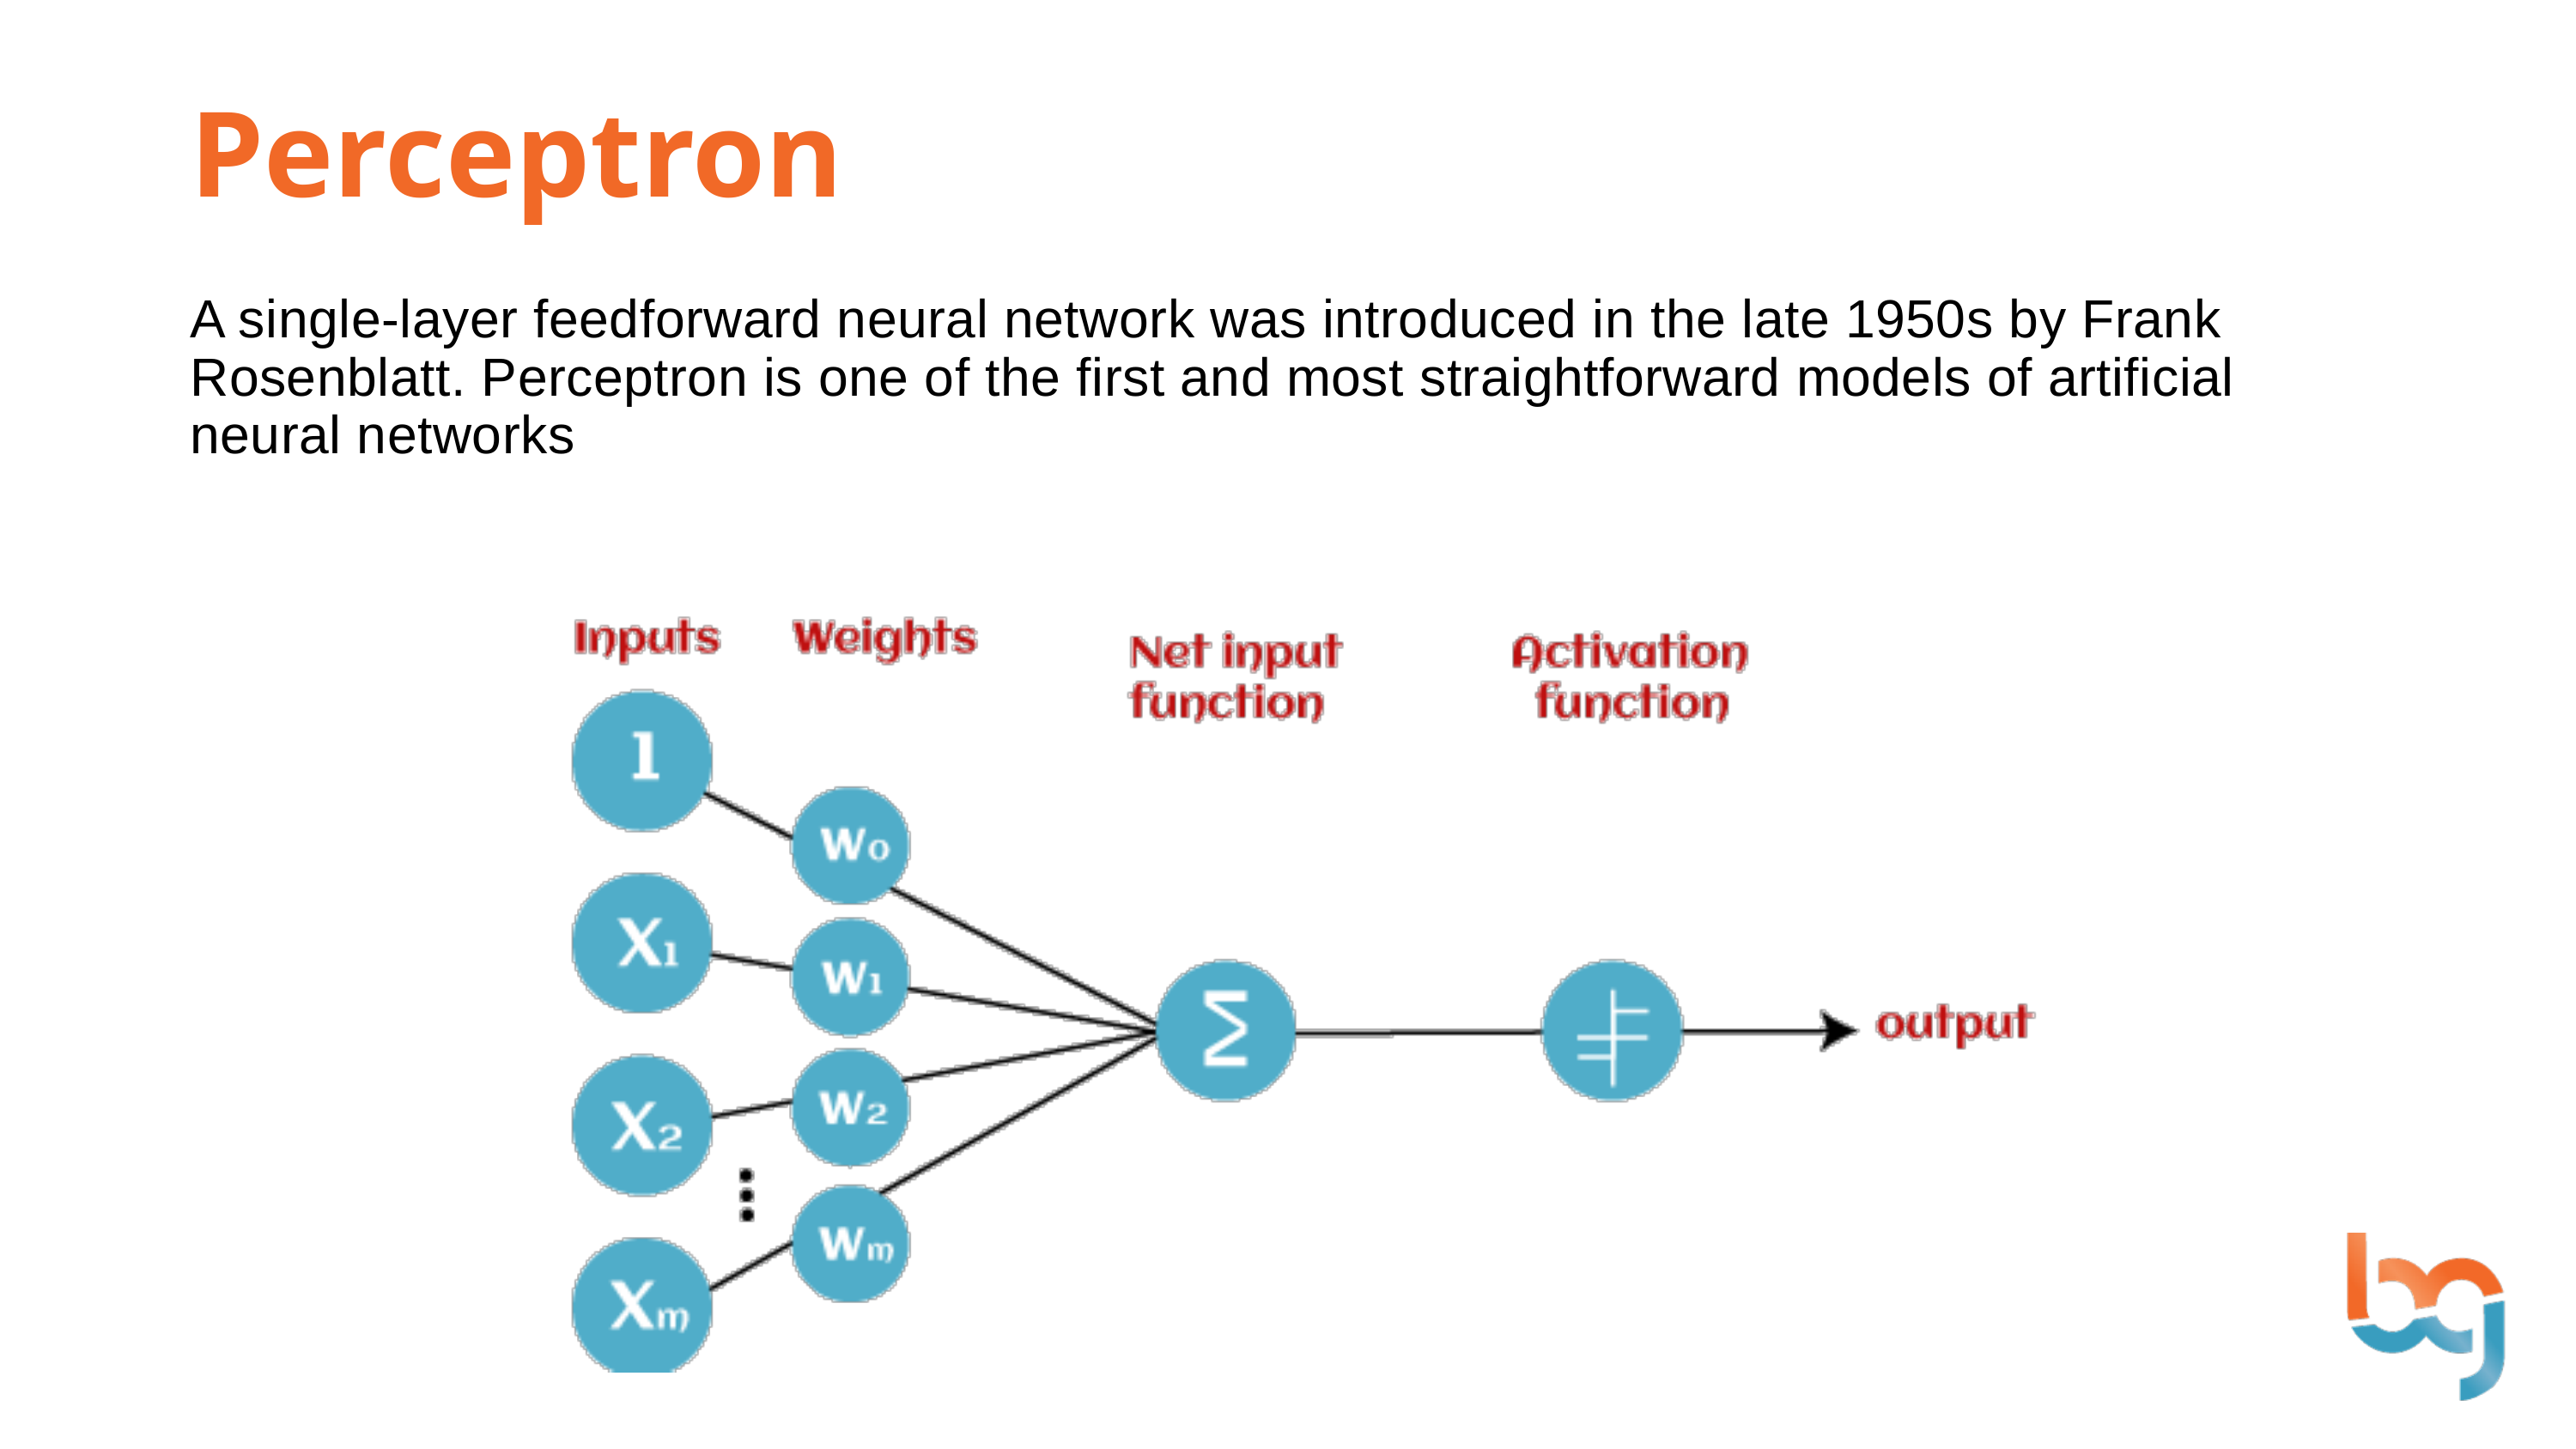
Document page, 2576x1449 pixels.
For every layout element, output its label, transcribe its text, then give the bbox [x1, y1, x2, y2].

text_box [2346, 1233, 2512, 1411]
text_box Perceptron [190, 93, 2386, 290]
text_box A single-layer feedforward neural network was introduced in the late 1950s by Frank Rosenblatt. Perceptron is one of the first and most straightforward models of artificial neural networks. [190, 290, 2386, 465]
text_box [519, 604, 2056, 1373]
